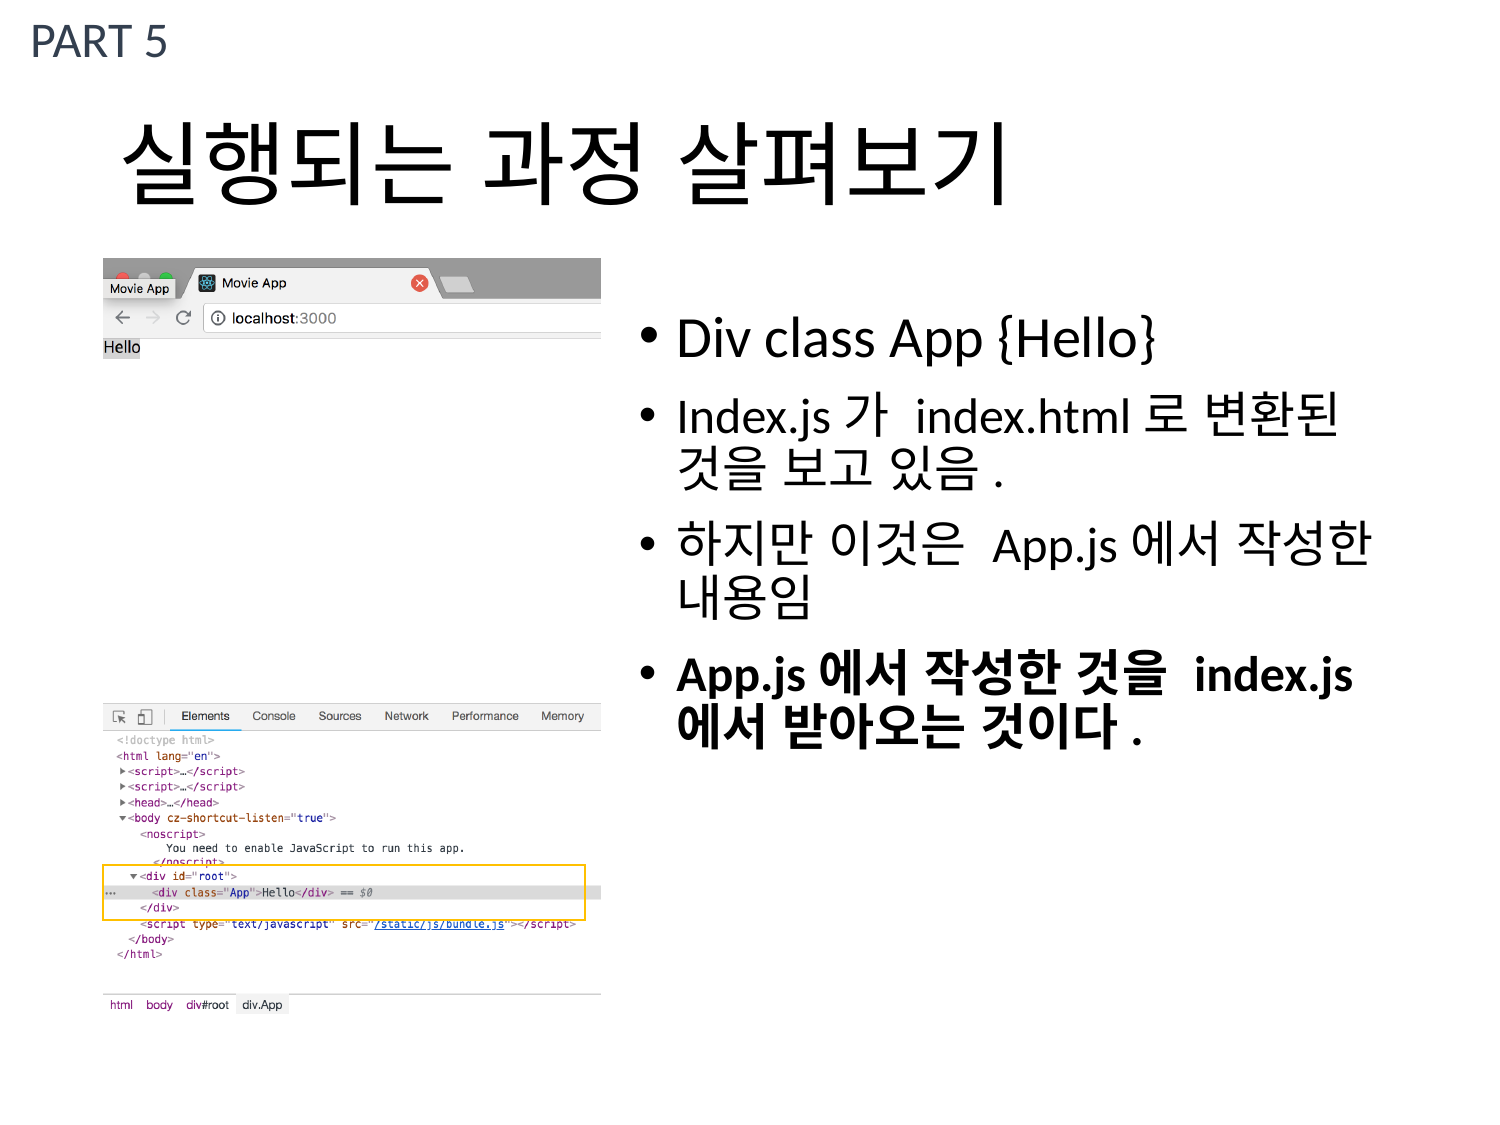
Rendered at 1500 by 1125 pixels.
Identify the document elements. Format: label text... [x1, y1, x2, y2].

list Div class App {Hello} Index.js가 index.html로 변환된 것을 보고 있음. 하지만 이것은 App.js에서 작성한 내용임 App.js에서 작성한 것을 index.js에서 받아오는 것이다. [623, 299, 1397, 1014]
text_box PART 5 [15, 0, 184, 75]
picture [103, 258, 601, 1014]
title 실행되는 과정 살펴보기 [103, 59, 1397, 278]
